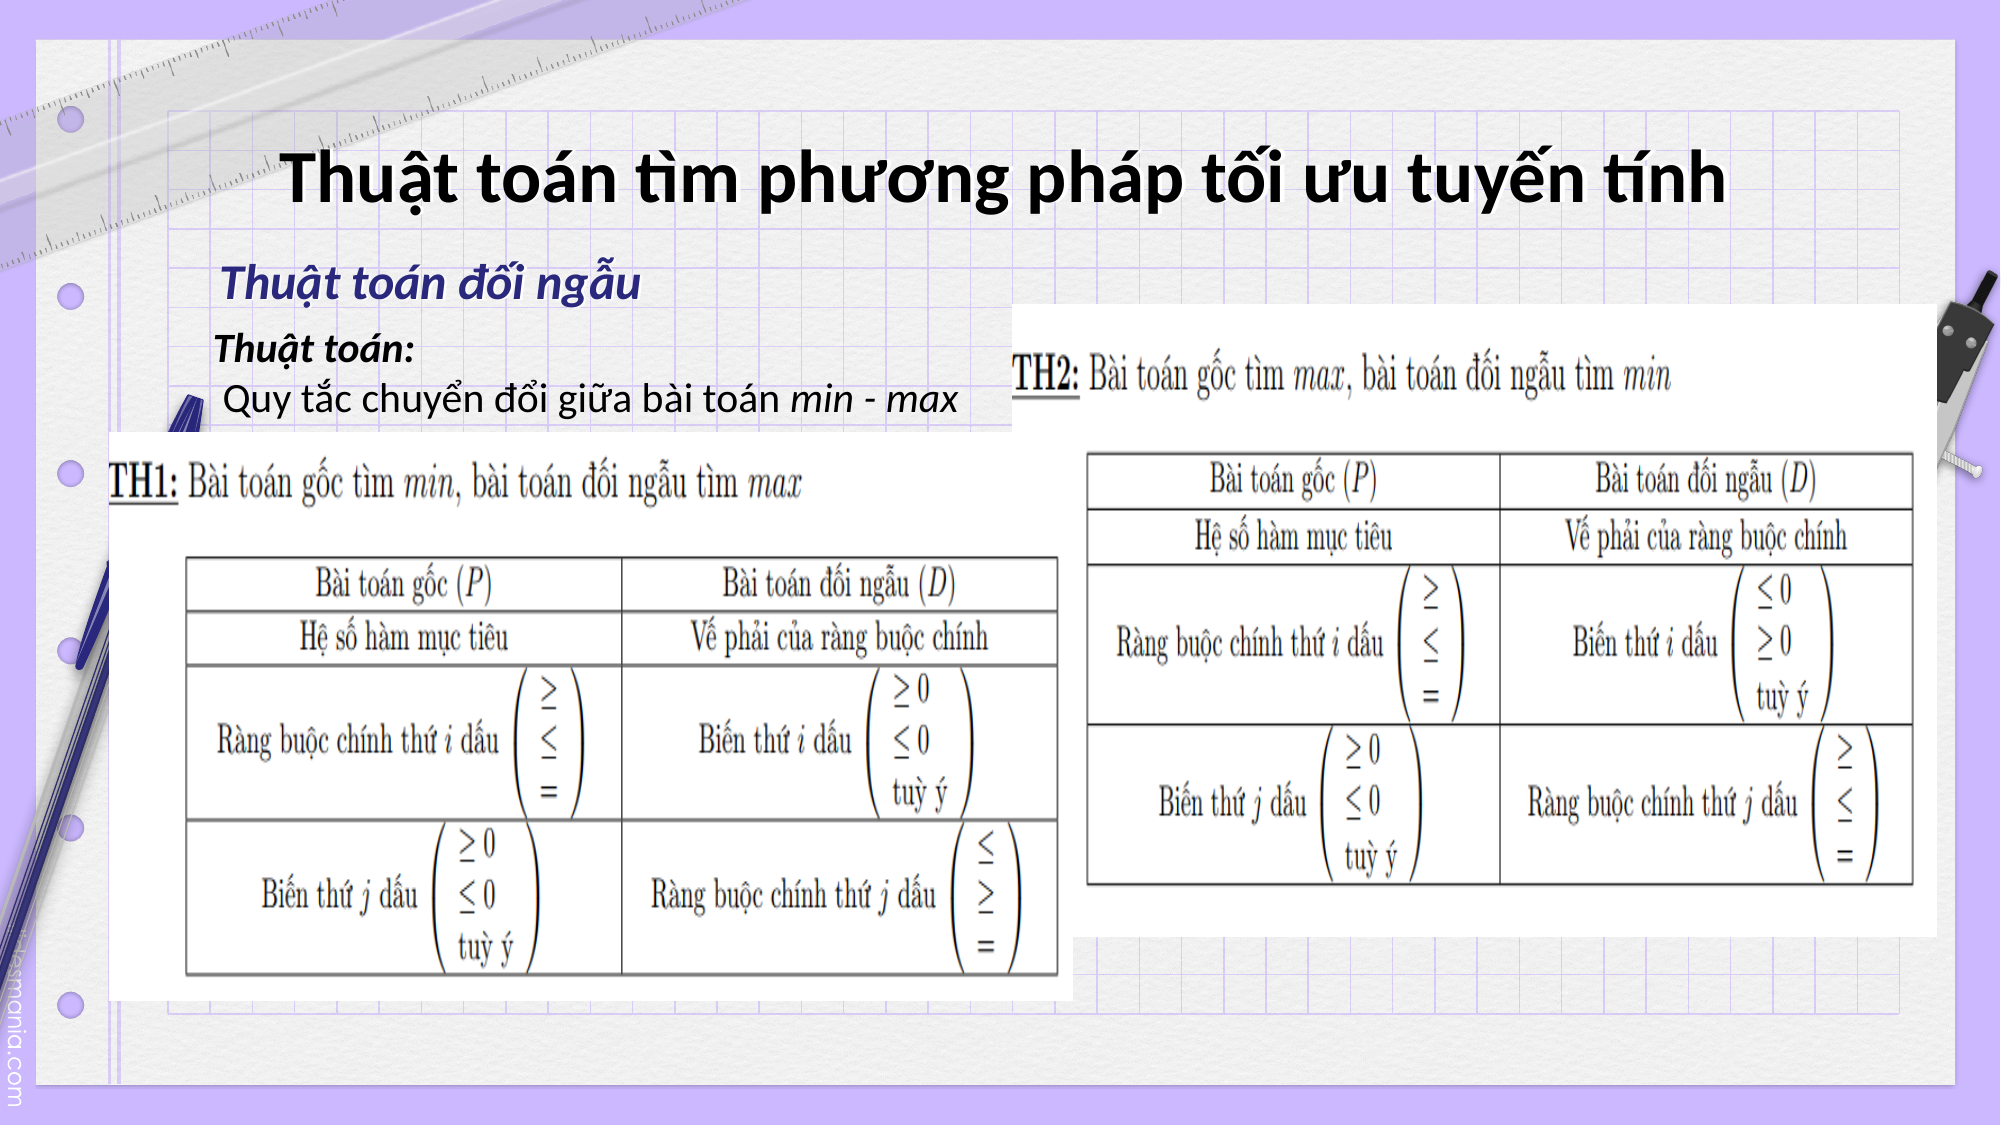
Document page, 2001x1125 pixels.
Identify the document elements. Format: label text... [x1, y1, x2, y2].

picture [108, 223, 2001, 1002]
list Thuật toán đối ngẫu [181, 220, 1331, 314]
text_box Thuật toán: Quy tắc chuyển đổi giữa bài toán min - max [198, 313, 1007, 431]
picture [0, 0, 753, 274]
title Thuật toán tìm phương pháp tối ưu tuyến tính [259, 158, 1819, 287]
